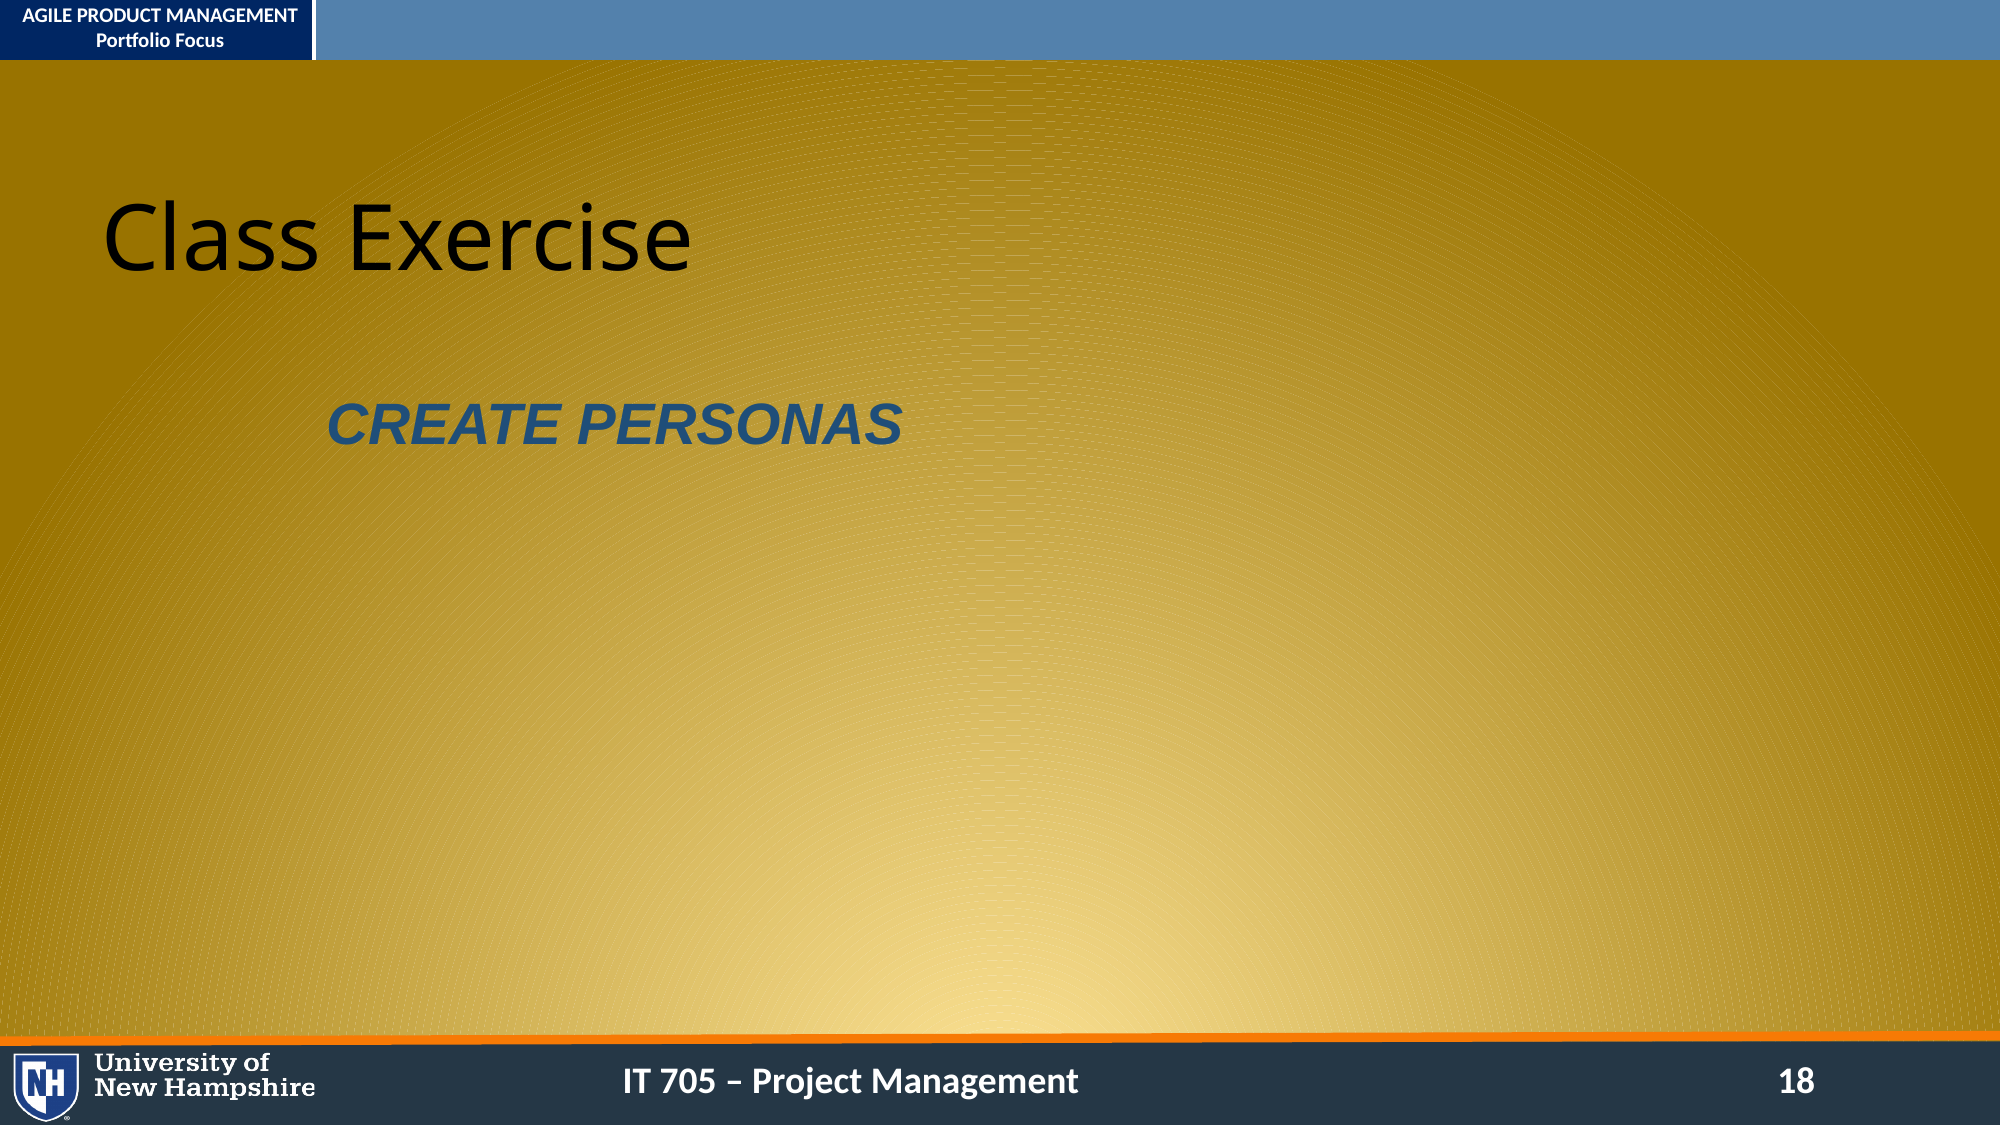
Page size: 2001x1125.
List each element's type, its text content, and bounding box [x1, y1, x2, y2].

title Class Exercise [86, 146, 1887, 335]
list CREATE PERSONAS [310, 386, 1522, 671]
